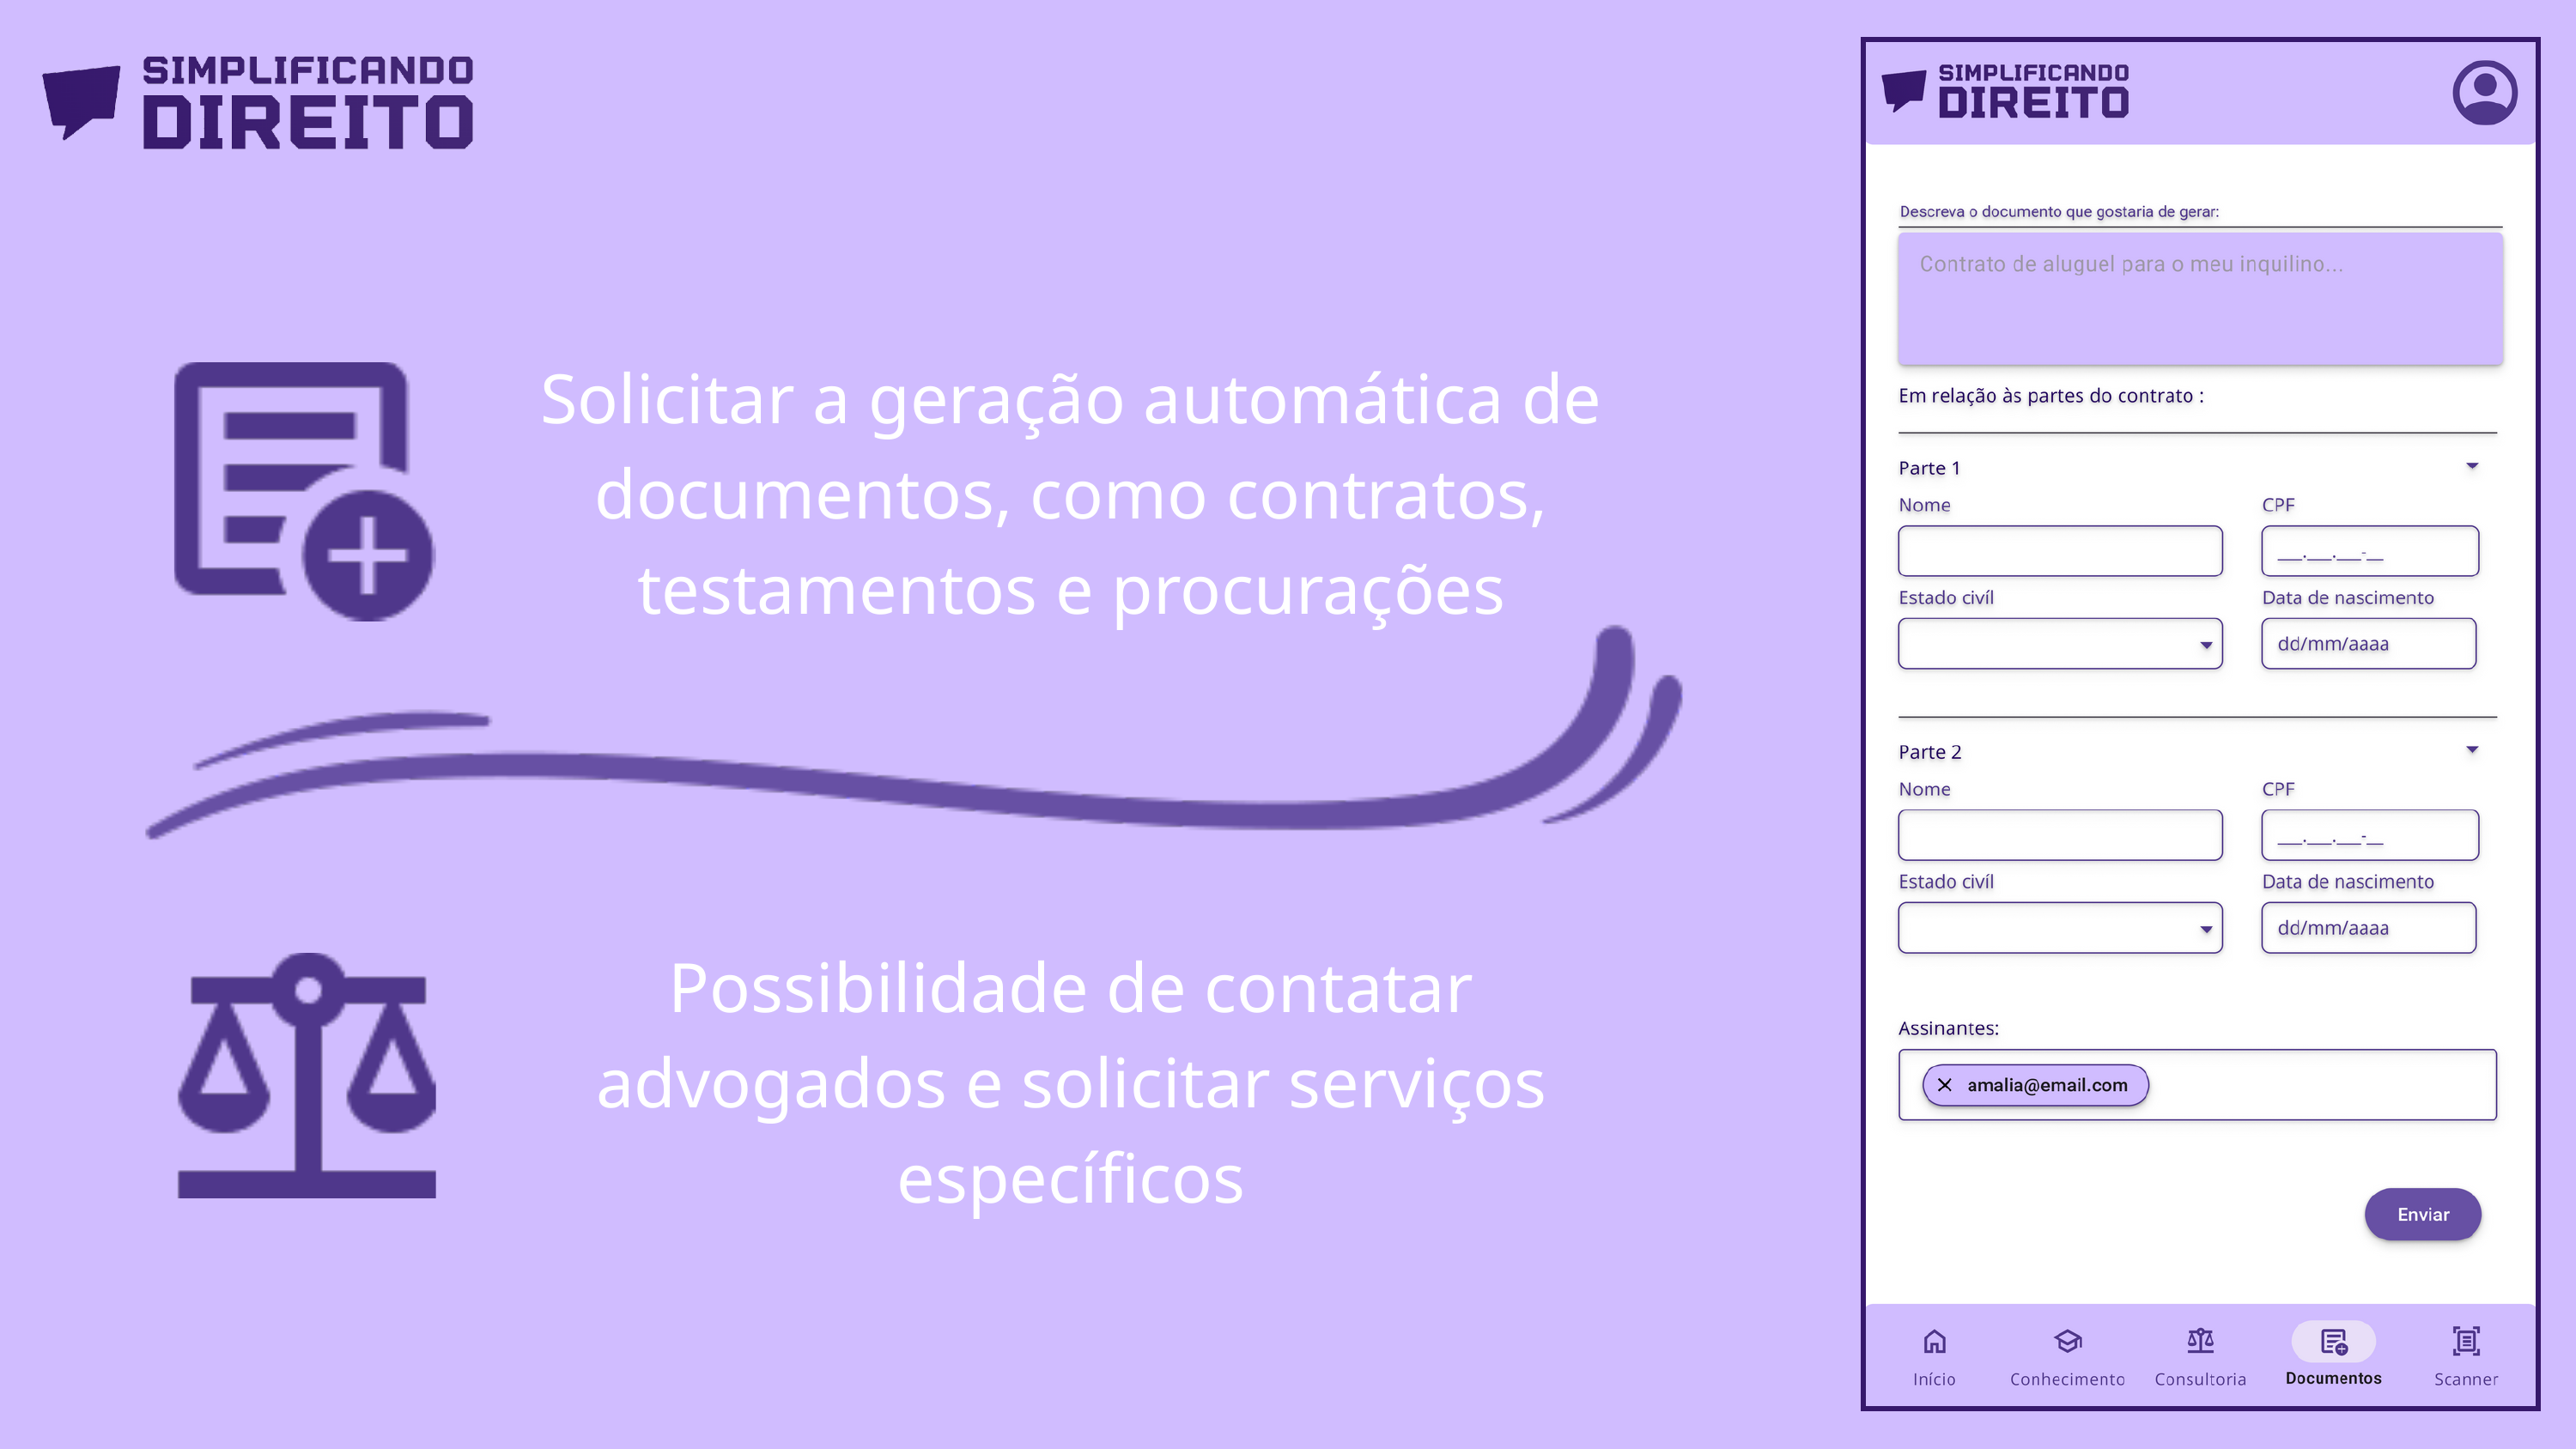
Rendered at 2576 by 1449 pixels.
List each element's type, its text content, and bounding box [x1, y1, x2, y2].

text_box Possibilidade de contatar advogados e solicitar serviços específicos [591, 931, 1552, 1216]
text_box [173, 953, 436, 1198]
text_box [173, 362, 436, 621]
text_box Solicitar a geração automática de documentos, como contratos, testamentos e procurações [495, 342, 1649, 628]
text_box [144, 621, 1689, 843]
text_box [28, 30, 495, 178]
text_box [1862, 39, 2538, 1410]
